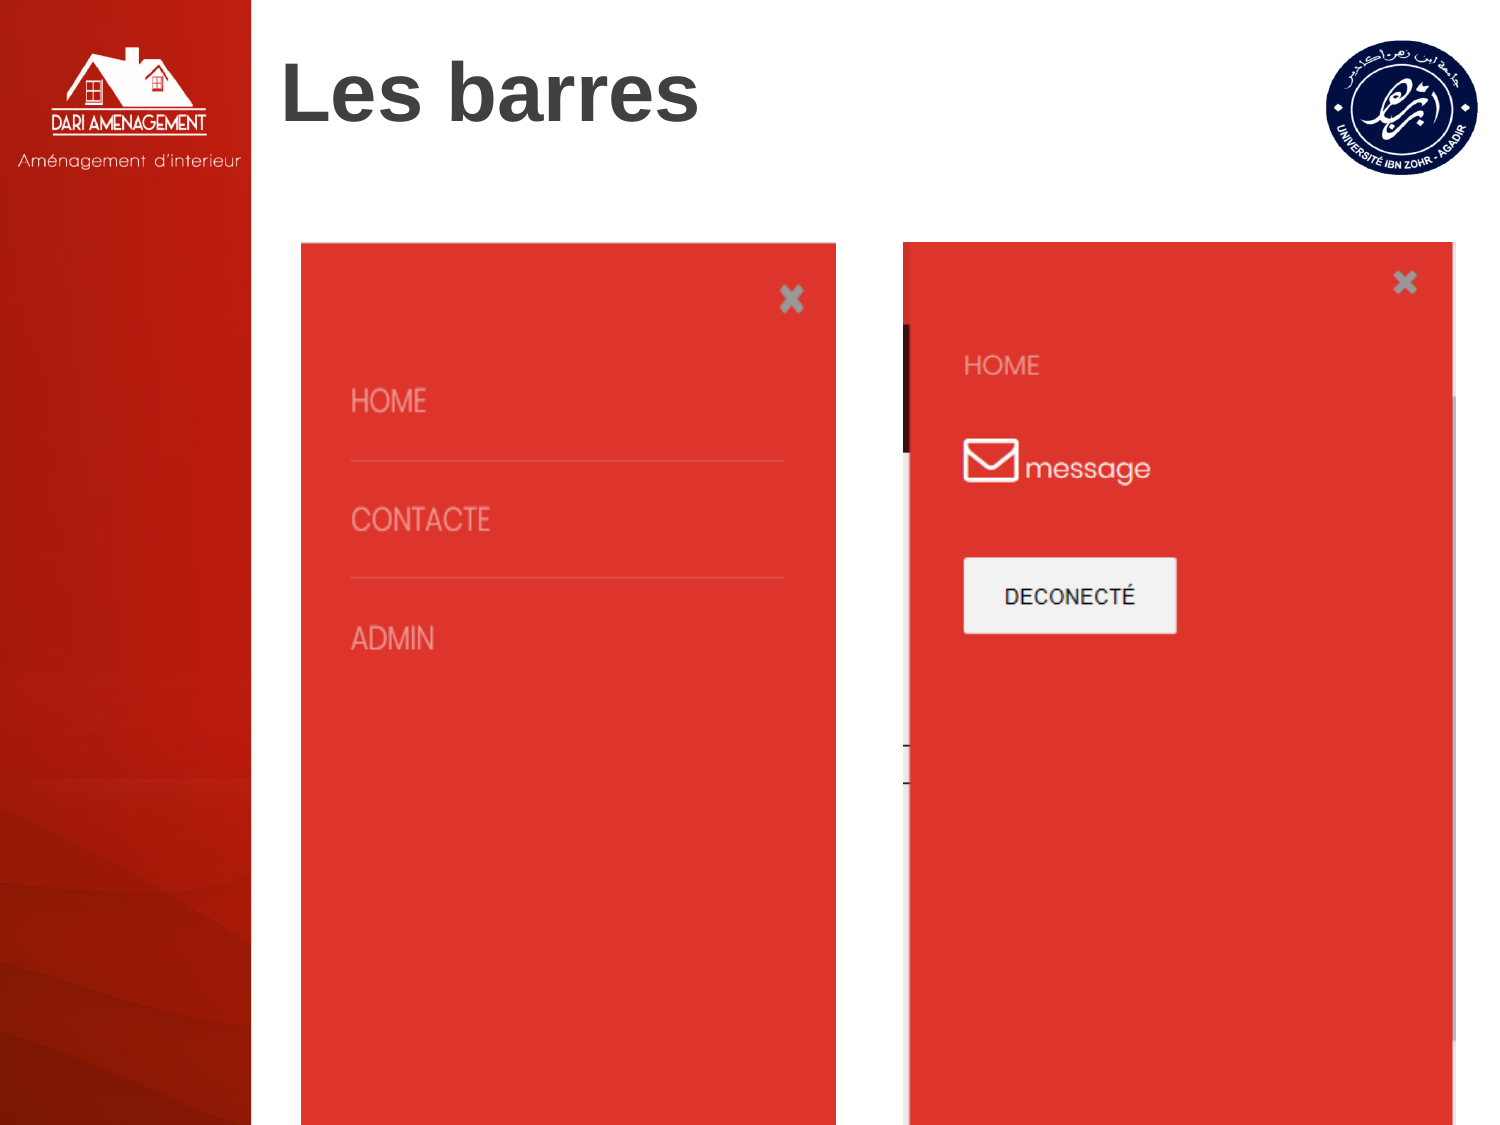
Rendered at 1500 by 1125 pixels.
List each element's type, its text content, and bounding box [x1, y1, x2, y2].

picture [0, 0, 1500, 1125]
title Les barres [265, 0, 1500, 176]
